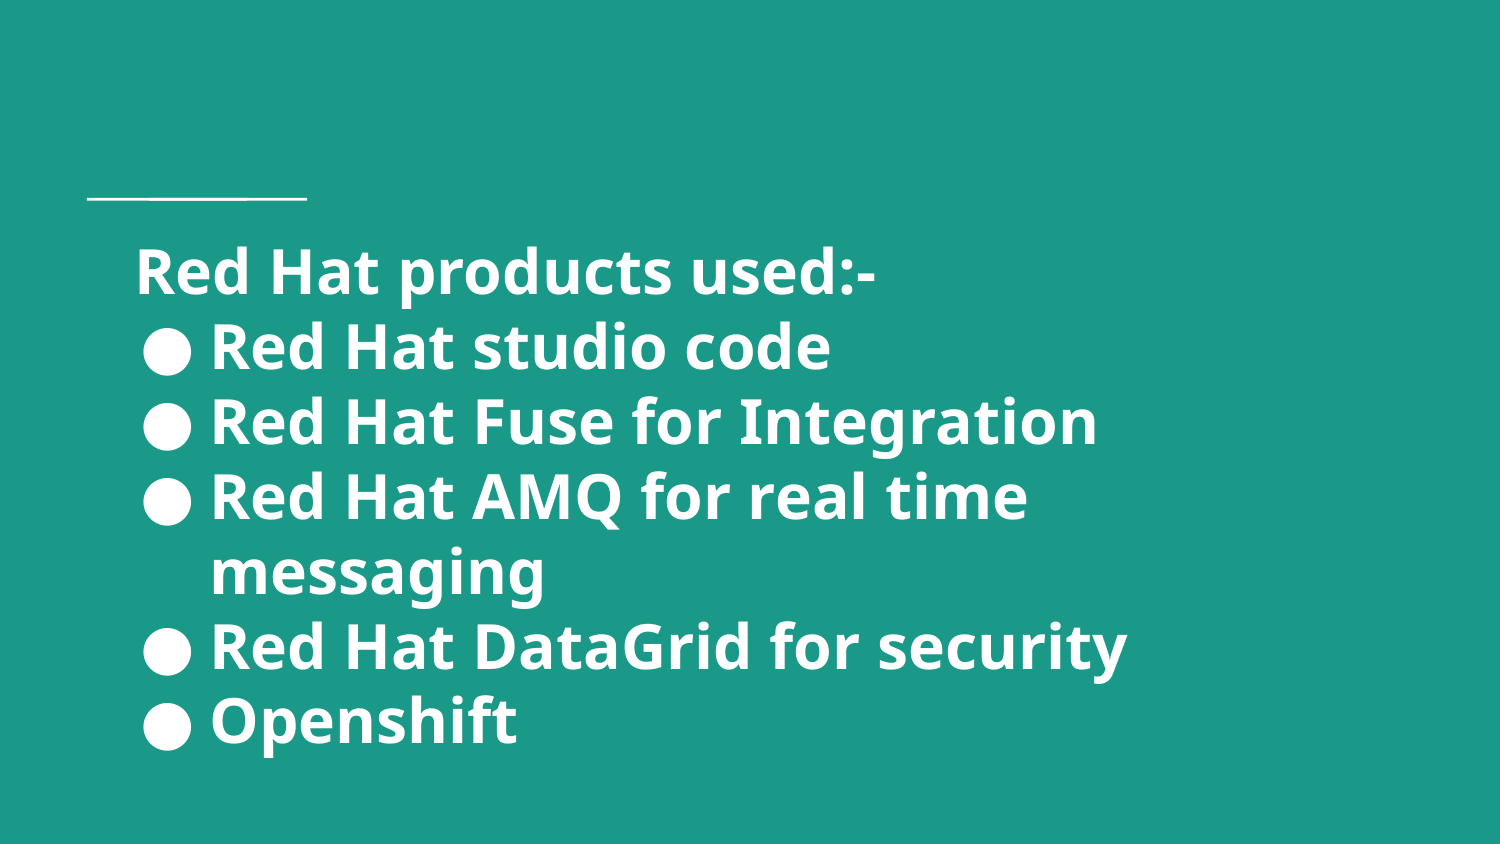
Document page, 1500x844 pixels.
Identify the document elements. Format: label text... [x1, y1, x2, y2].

title Red Hat products used:- Red Hat studio code Red Hat Fuse for Integration Red Hat AMQ for real time messaging Red Hat DataGrid for security Openshift [119, 216, 1381, 807]
